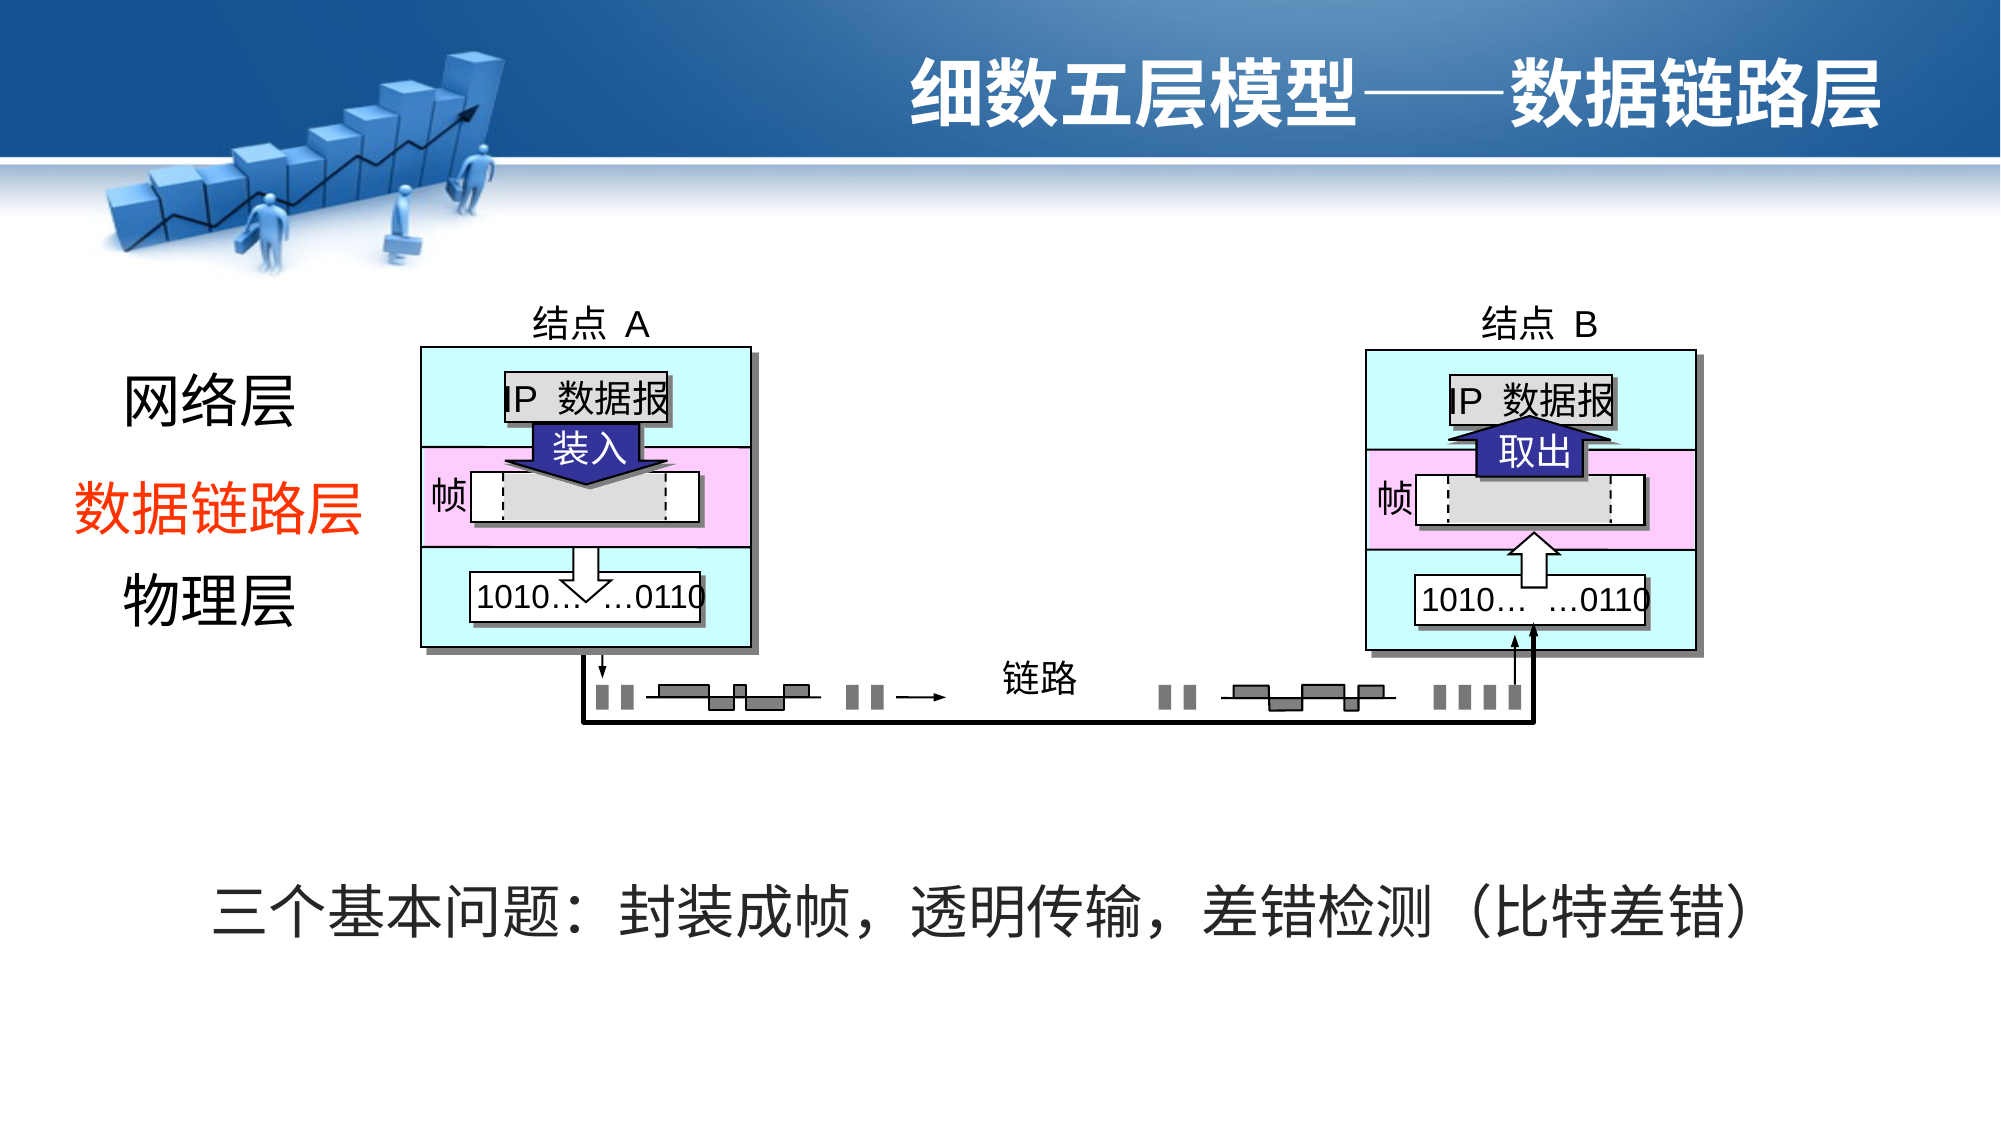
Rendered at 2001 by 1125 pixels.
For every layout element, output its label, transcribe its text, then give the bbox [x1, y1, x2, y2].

text_box [896, 693, 947, 702]
text_box [643, 460, 668, 468]
text_box [1508, 684, 1522, 710]
text_box [1158, 684, 1172, 710]
text_box 链路 [987, 647, 1093, 707]
text_box [421, 347, 752, 648]
text_box 结点 B [1466, 292, 1614, 352]
text_box [1369, 450, 1695, 549]
text_box [584, 622, 1538, 723]
text_box [1510, 634, 1520, 685]
text_box [1458, 684, 1472, 710]
list 三个基本问题：封装成帧，透明传输，差错检测（比特差错） [195, 853, 1805, 1125]
text_box 结点 A [517, 292, 665, 347]
text_box 物理层 [107, 567, 318, 642]
text_box [504, 423, 538, 471]
text_box [846, 684, 859, 710]
text_box [1448, 476, 1612, 523]
text_box [1509, 532, 1560, 588]
text_box [484, 472, 700, 523]
text_box [1483, 684, 1497, 710]
text_box [503, 473, 667, 520]
text_box IP 数据报 [1449, 374, 1613, 425]
text_box 1010… …0110 [461, 574, 722, 623]
text_box [564, 478, 609, 485]
text_box [598, 654, 607, 679]
text_box 网络层 [107, 367, 318, 442]
text_box [871, 684, 884, 710]
text_box 1010… …0110 [1406, 576, 1667, 626]
picture [0, 0, 2001, 1125]
title 细数五层模型——数据链路层 [99, 45, 1900, 138]
text_box 装入 [538, 417, 643, 478]
text_box [1515, 415, 1544, 420]
text_box [1433, 684, 1447, 710]
text_box [1366, 349, 1697, 650]
text_box [1448, 429, 1483, 477]
text_box [1183, 684, 1197, 710]
text_box IP 数据报 [504, 372, 668, 423]
text_box [1589, 433, 1611, 440]
text_box [424, 448, 750, 548]
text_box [645, 684, 822, 710]
text_box [424, 447, 533, 472]
text_box [596, 684, 609, 710]
text_box 帧 [1361, 467, 1429, 527]
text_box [1220, 684, 1397, 711]
text_box 数据链路层 [52, 464, 387, 550]
text_box [621, 684, 634, 710]
text_box 取出 [1483, 420, 1589, 480]
text_box 帧 [416, 464, 484, 525]
text_box [1429, 474, 1645, 525]
text_box [560, 547, 611, 603]
